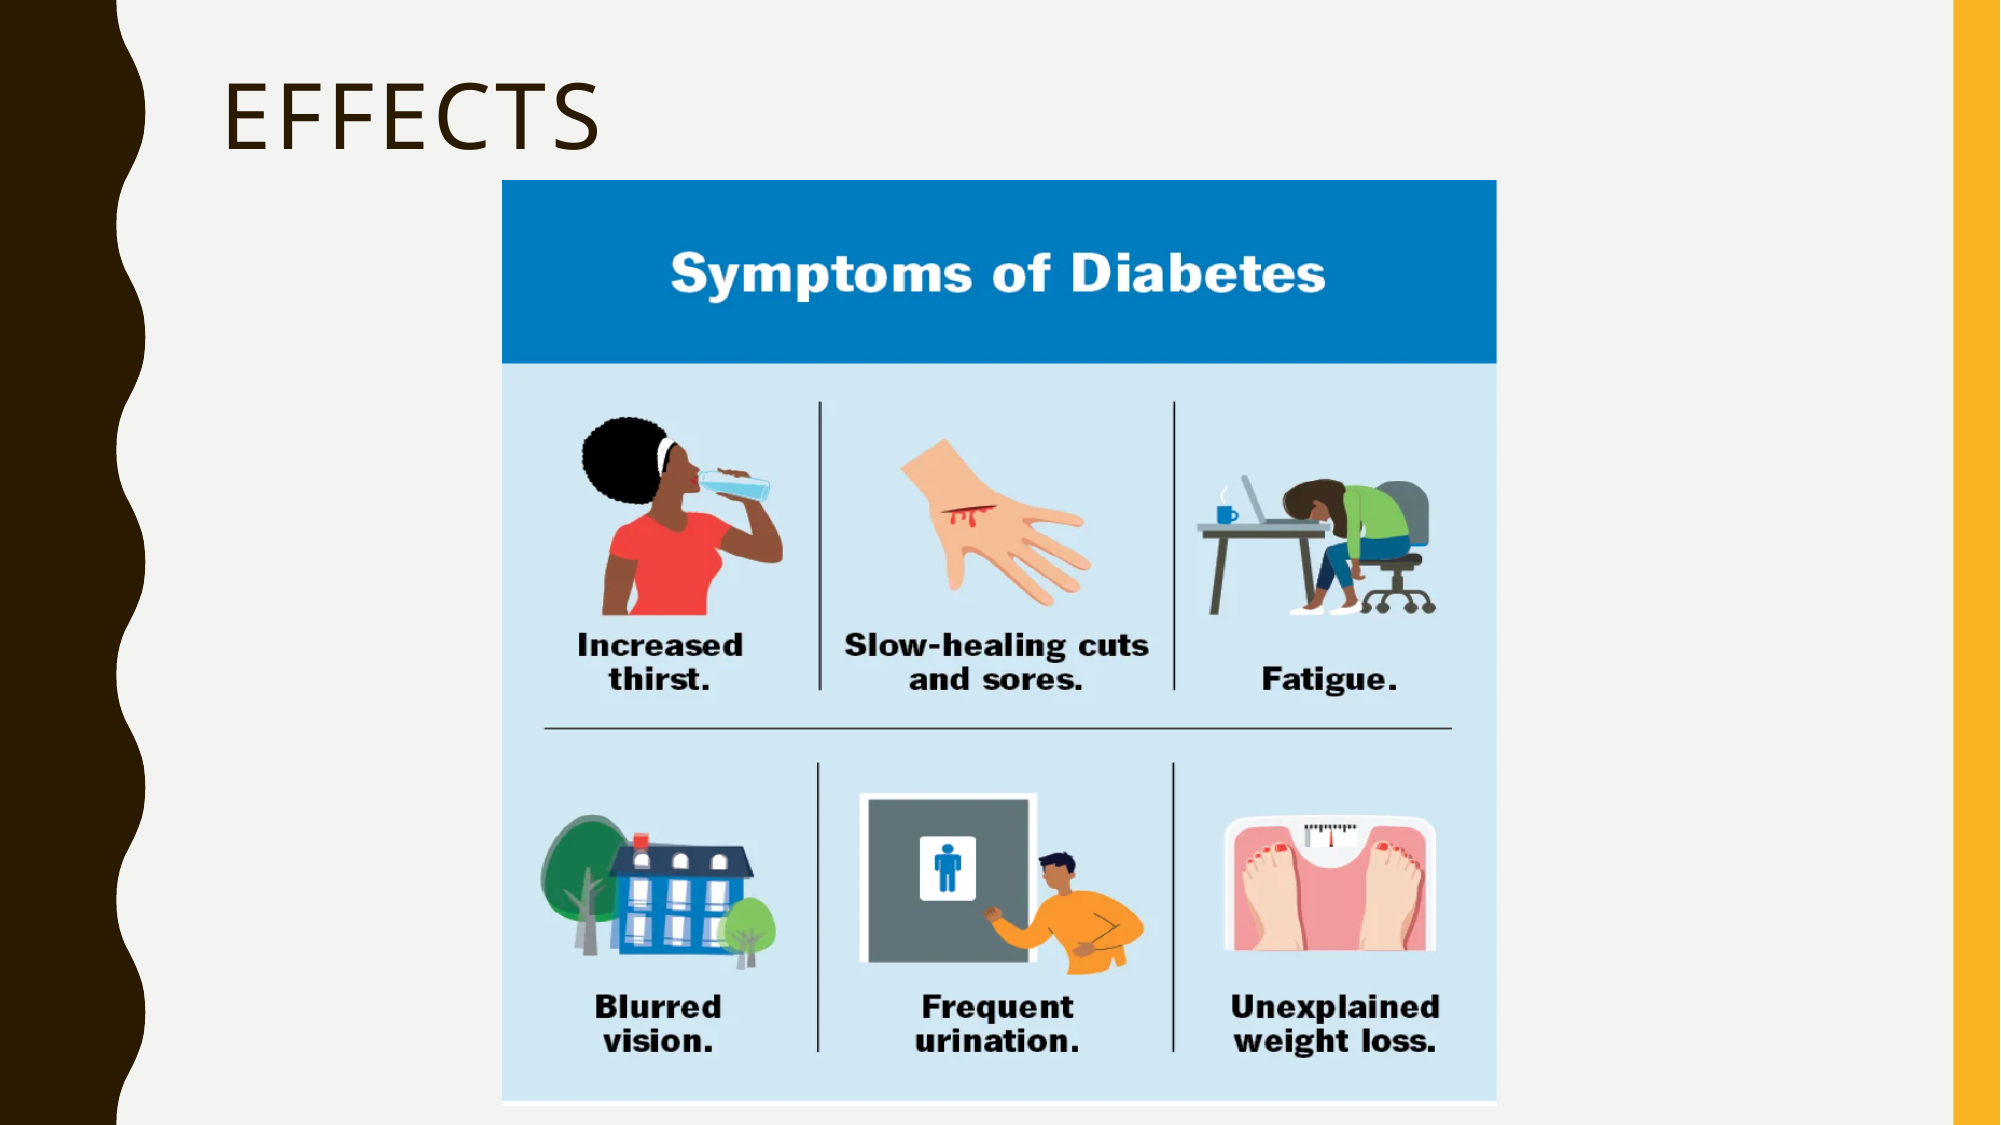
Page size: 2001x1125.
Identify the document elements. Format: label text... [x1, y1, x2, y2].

title Effects [205, 62, 1875, 181]
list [502, 180, 1502, 1106]
